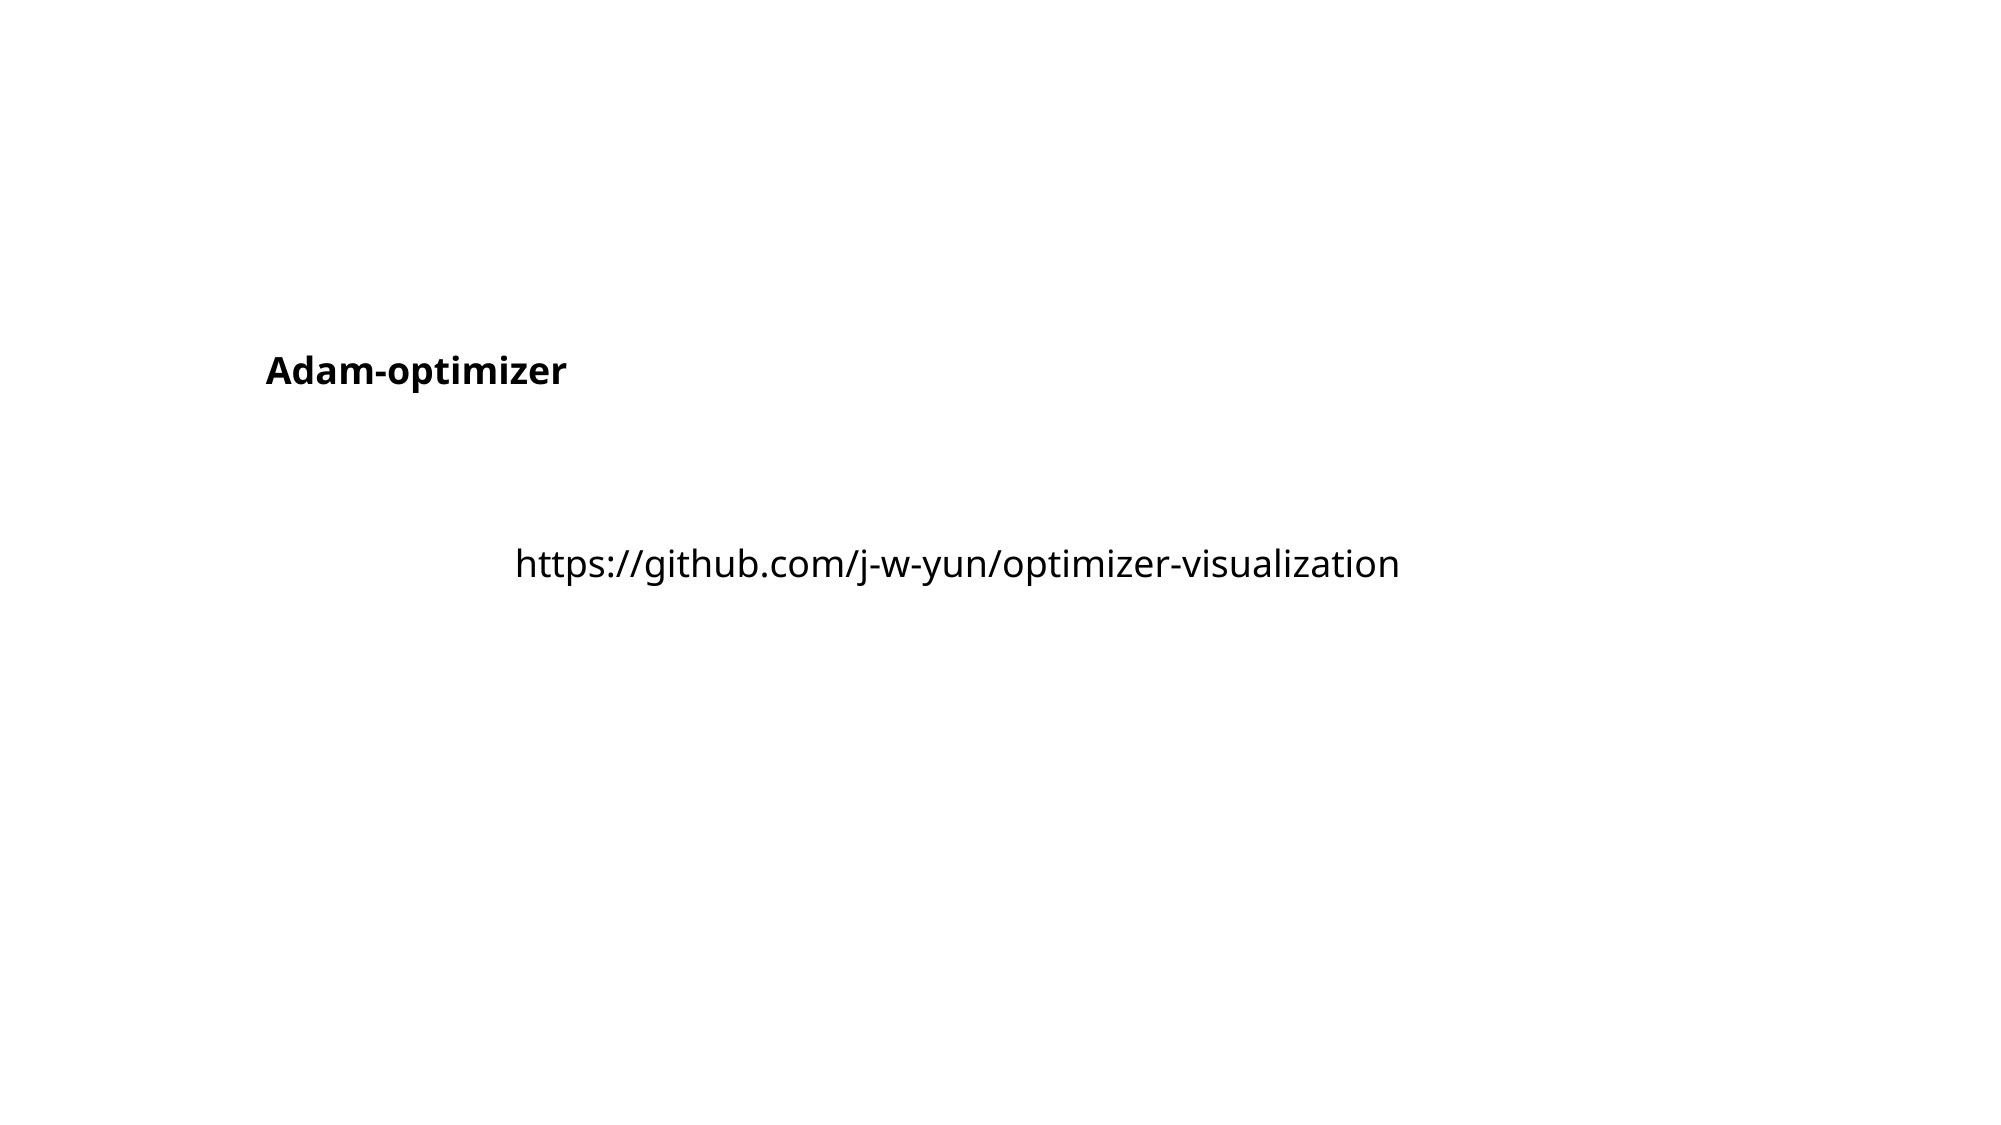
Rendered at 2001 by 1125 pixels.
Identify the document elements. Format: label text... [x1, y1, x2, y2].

text_box https://github.com/j-w-yun/optimizer-visualization [500, 532, 1501, 592]
text_box Adam-optimizer [251, 340, 1905, 445]
